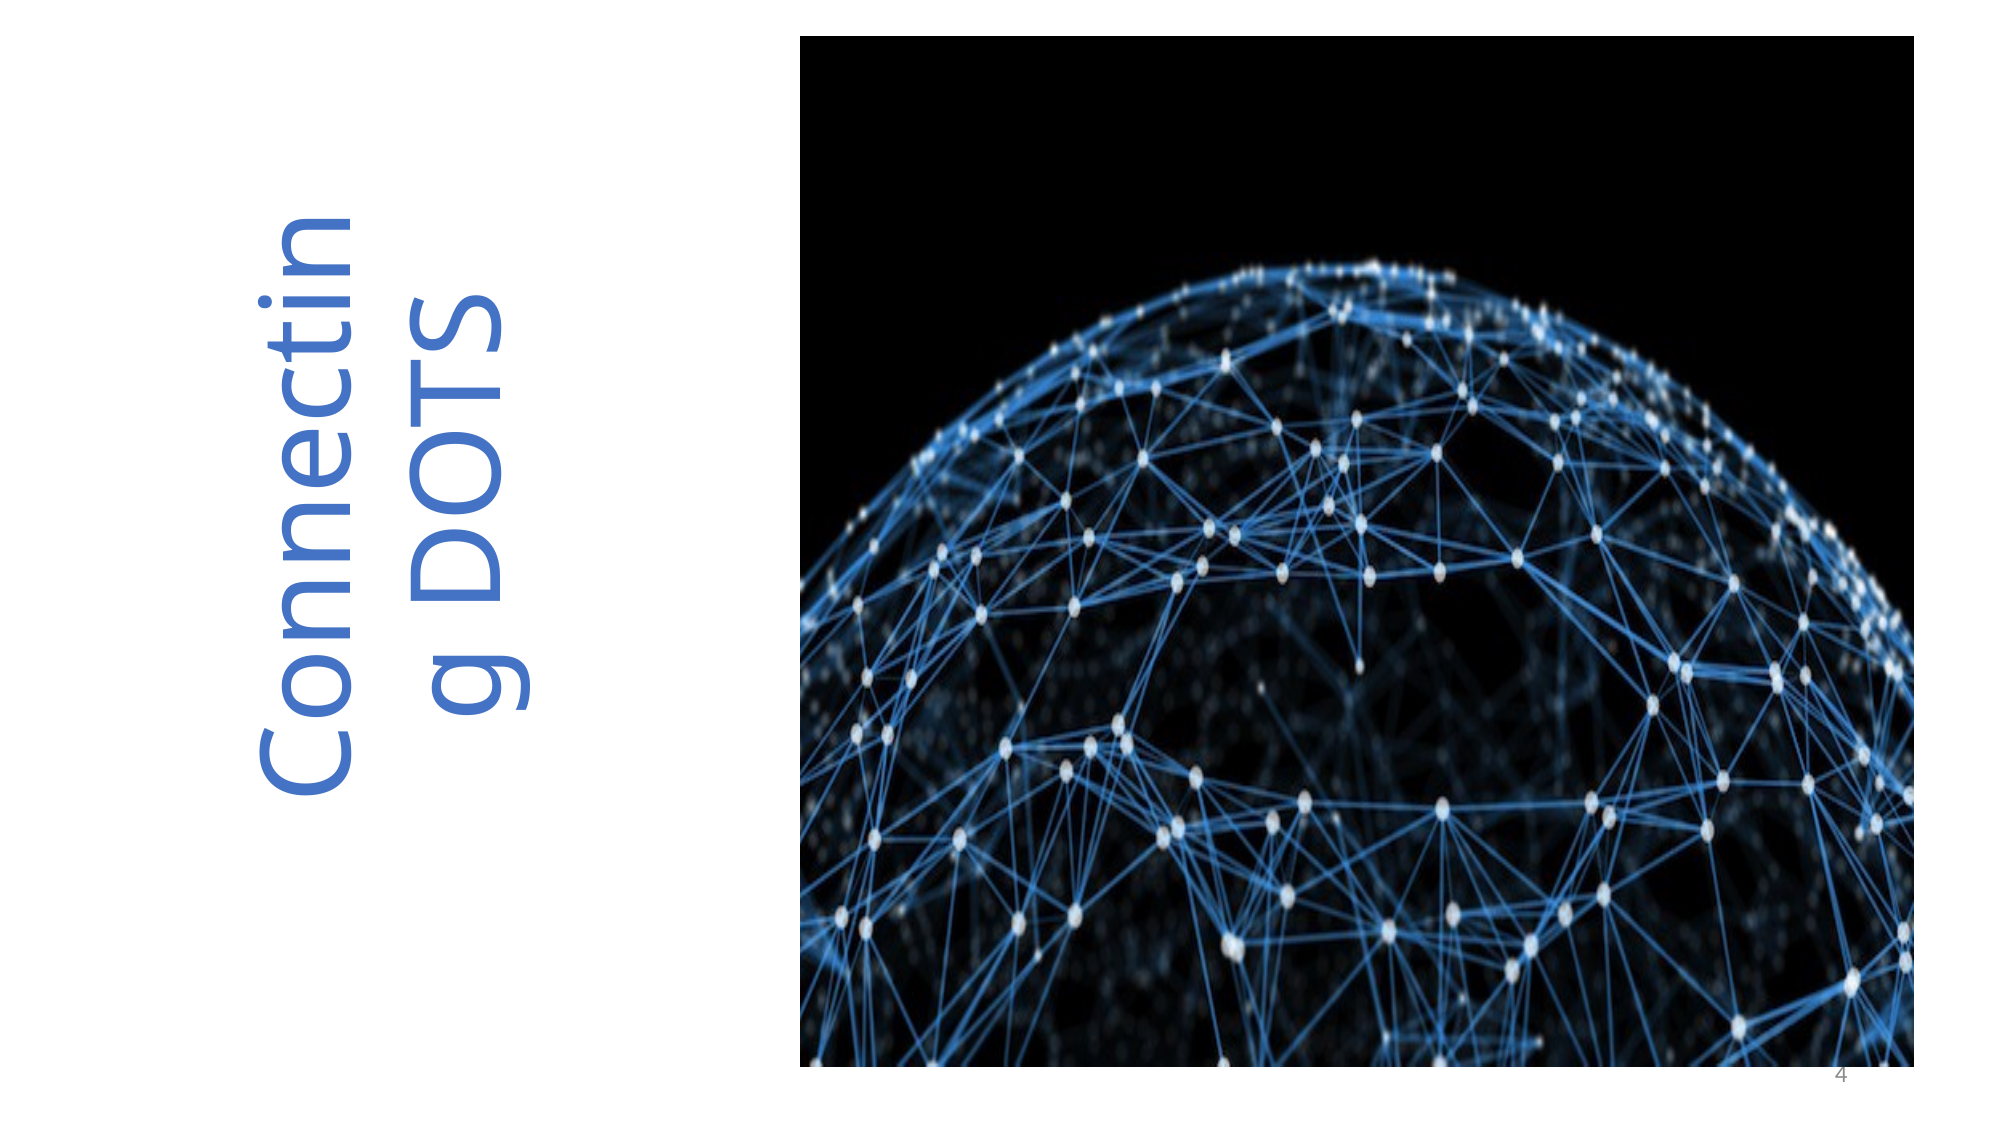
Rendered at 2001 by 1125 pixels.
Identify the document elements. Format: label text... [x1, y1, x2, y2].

slide_number 4 [1412, 1067, 1863, 1103]
text_box Connecting DOTS [217, 180, 533, 833]
picture [800, 36, 1914, 1067]
